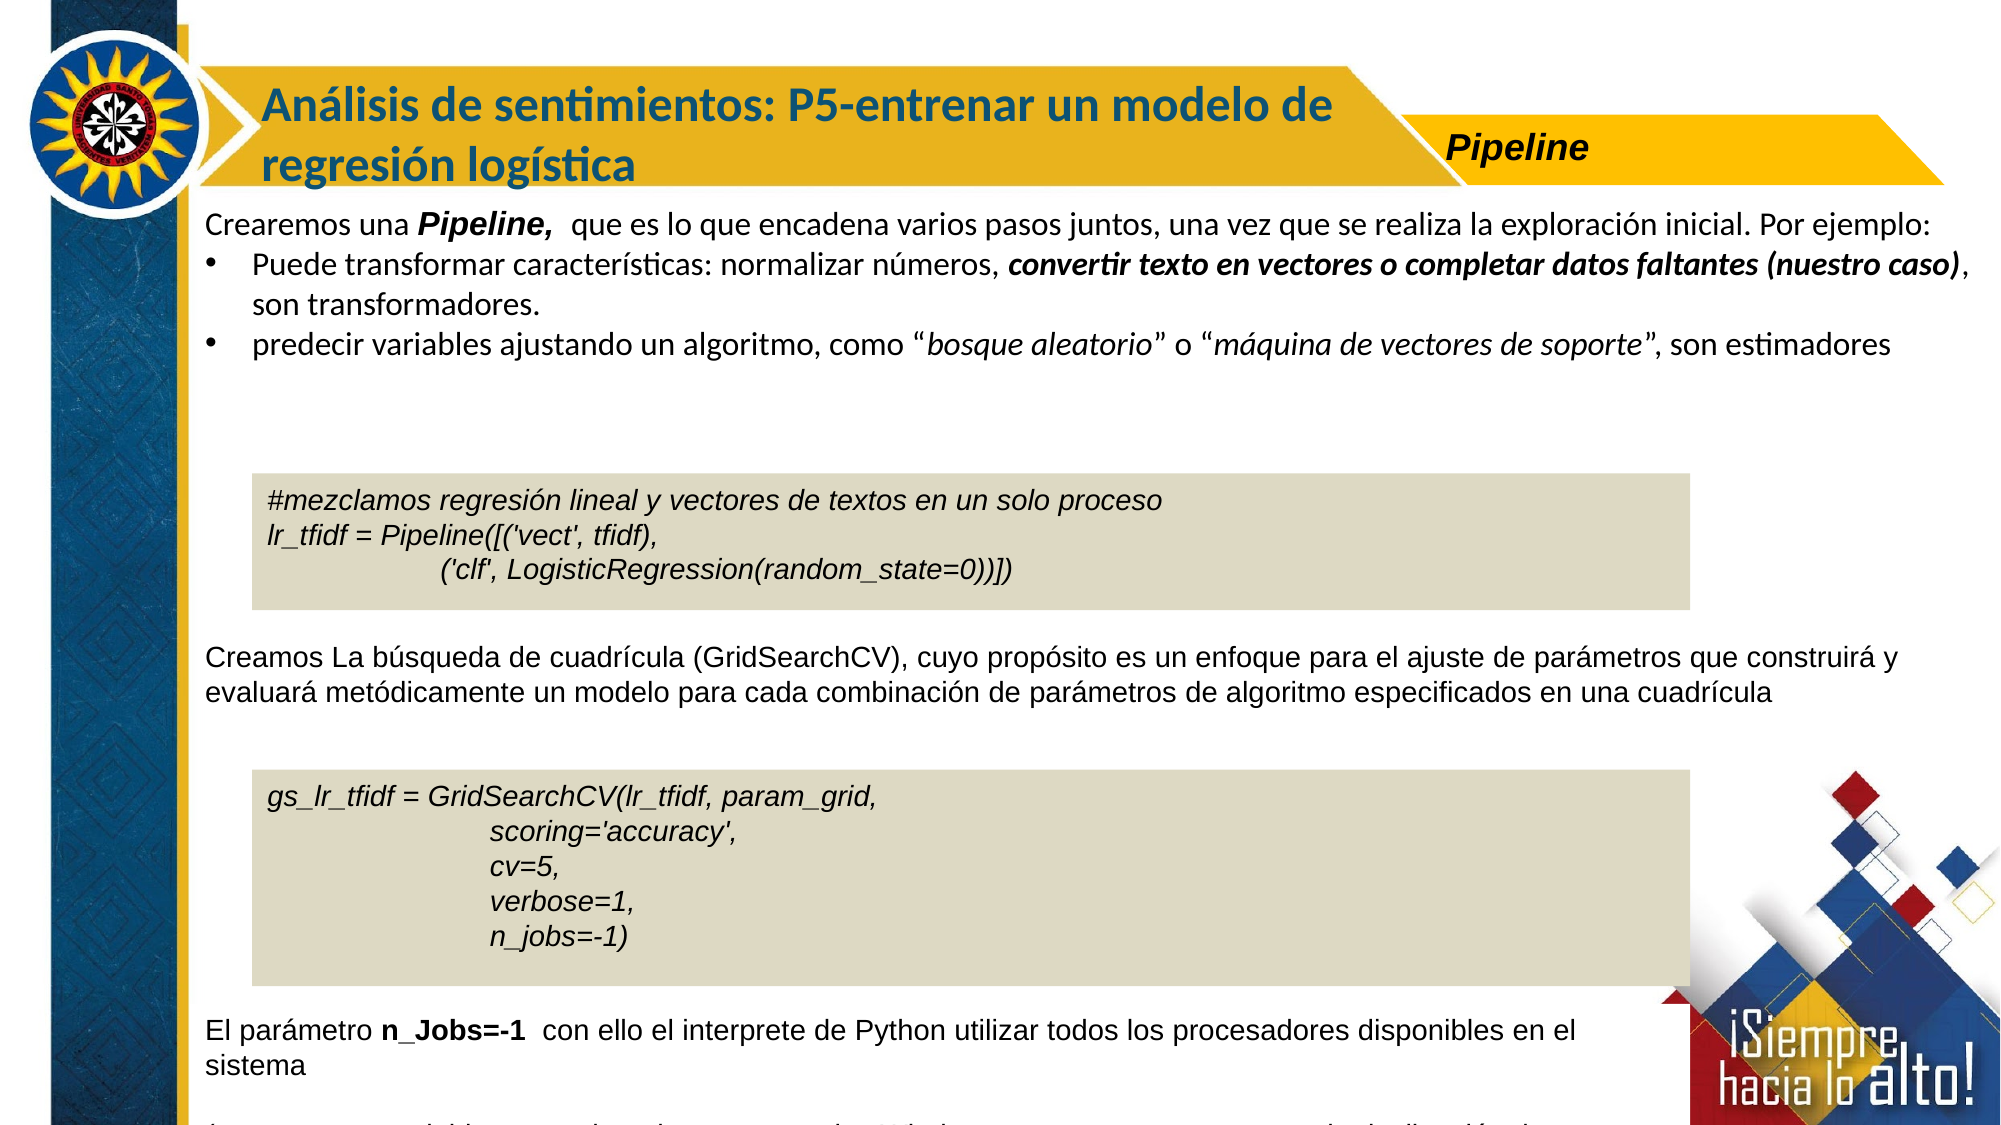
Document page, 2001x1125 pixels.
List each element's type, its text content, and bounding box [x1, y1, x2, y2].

text_box Análisis de sentimientos: P5-entrenar un modelo de regresión logística [249, 65, 1391, 195]
text_box #mezclamos regresión lineal y vectores de textos en un solo proceso lr_tfidf = Pipeline([('vect', tfidf), ('clf', LogisticRegression(random_state=0))]) [252, 473, 1691, 611]
text_box Crearemos una Pipeline, que es lo que encadena varios pasos juntos, una vez que se realiza la exploración inicial. Por ejemplo: Puede transformar características: normalizar números, convertir texto en vectores o completar datos faltantes (nuestro caso), son transformadores. predecir variables ajustando un algoritmo, como “bosque aleatorio” o “máquina de vectores de soporte”, son estimadores [190, 195, 2000, 370]
text_box [1400, 114, 1878, 146]
text_box [1459, 148, 1945, 186]
text_box Pipeline [1430, 115, 1910, 176]
text_box El parámetro n_Jobs=-1 con ello el interprete de Python utilizar todos los procesadores disponibles en el sistema ( no es recomendable usar sobre sistema operativo Windows, pues genera errores en la declinación de palabras) [190, 1003, 1691, 1125]
text_box Creamos La búsqueda de cuadrícula (GridSearchCV), cuyo propósito es un enfoque para el ajuste de parámetros que construirá y evaluará metódicamente un modelo para cada combinación de parámetros de algoritmo especificados en una cuadrícula [190, 630, 2000, 716]
picture [0, 0, 2001, 1125]
text_box gs_lr_tfidf = GridSearchCV(lr_tfidf, param_grid, scoring='accuracy', cv=5, verbose=1, n_jobs=-1) [252, 769, 1691, 987]
